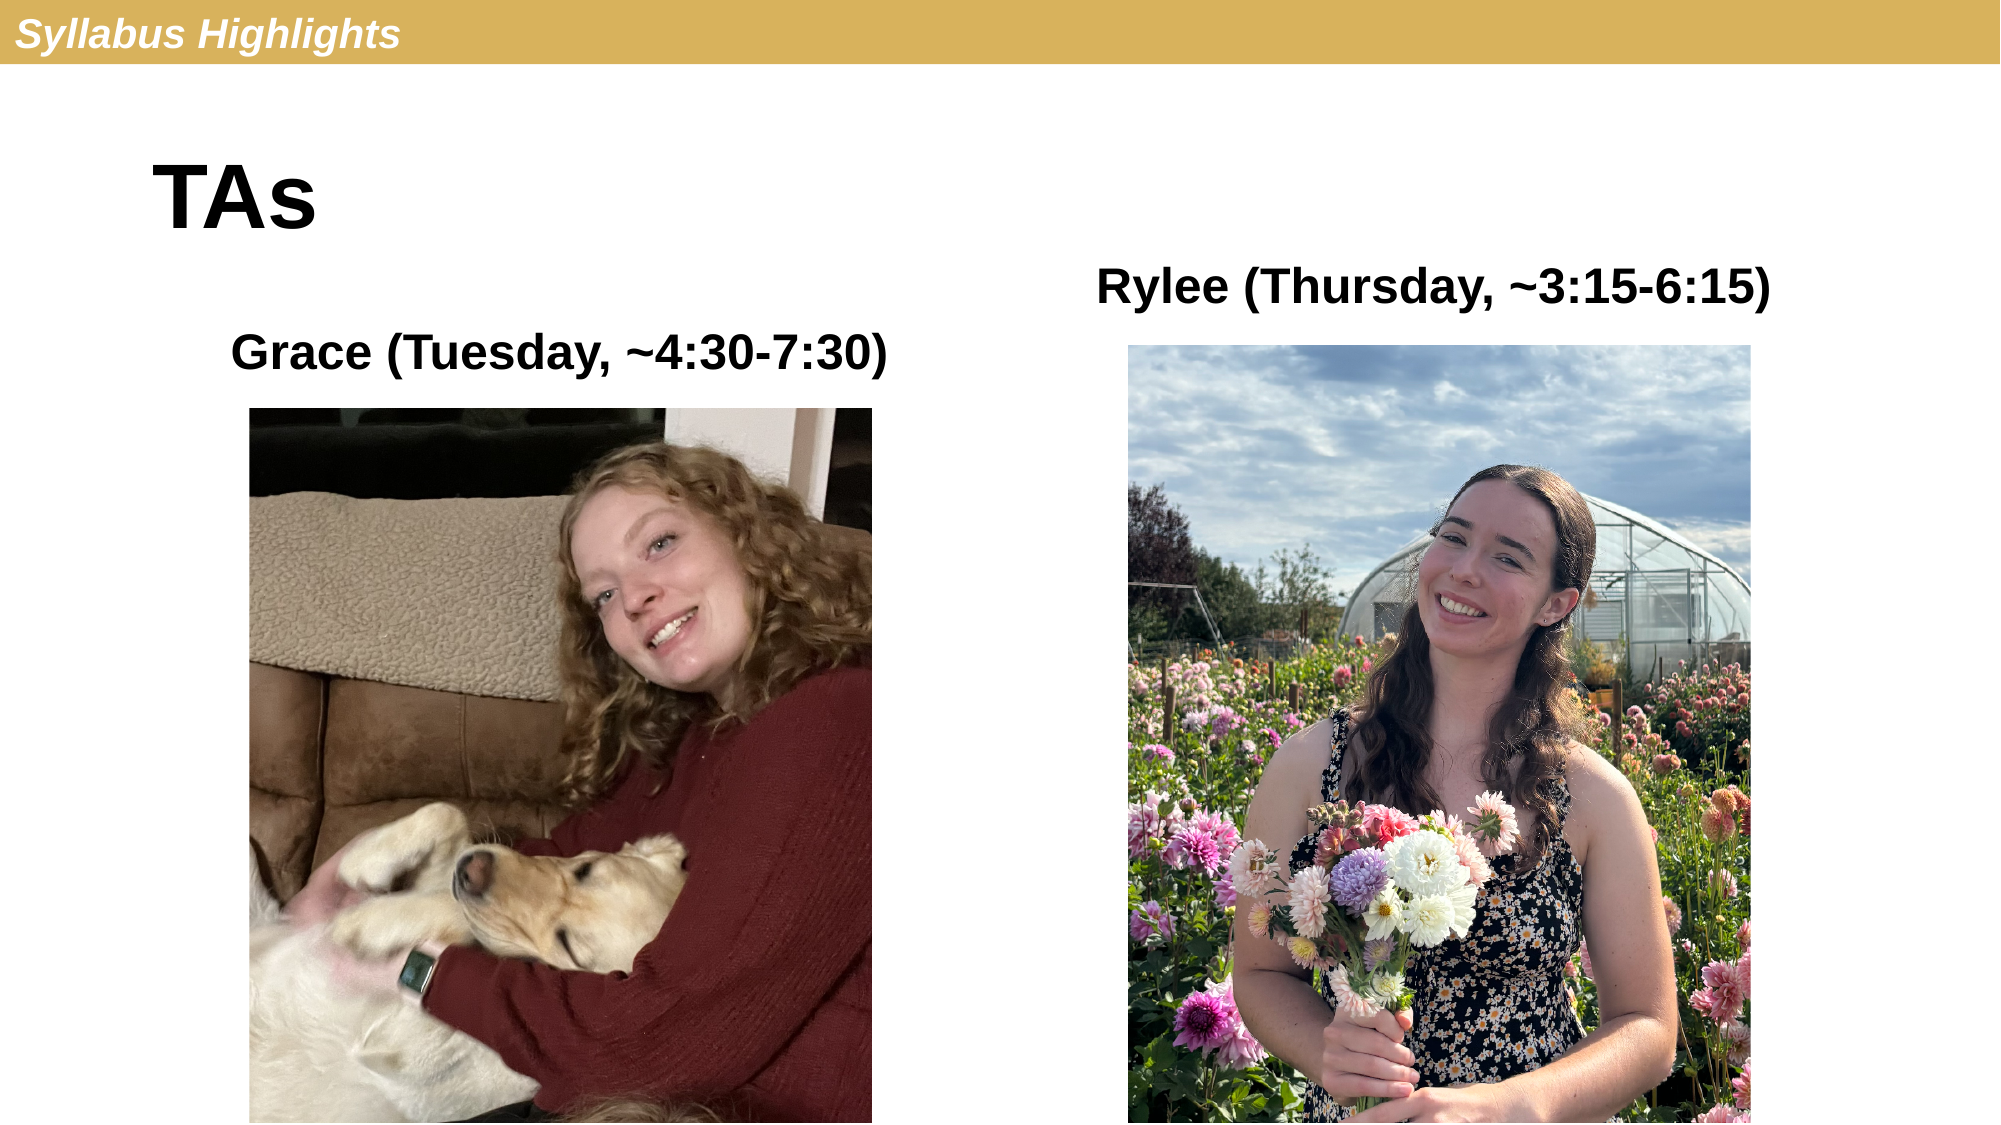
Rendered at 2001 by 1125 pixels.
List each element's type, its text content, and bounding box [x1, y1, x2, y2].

title TAs [137, 90, 1863, 308]
text_box Syllabus Highlights [0, 0, 2000, 65]
list Grace (Tuesday, ~4:30-7:30) [215, 297, 906, 409]
picture [249, 408, 872, 1123]
picture [1127, 345, 1751, 1123]
list Rylee (Thursday, ~3:15-6:15) [1081, 231, 1798, 343]
